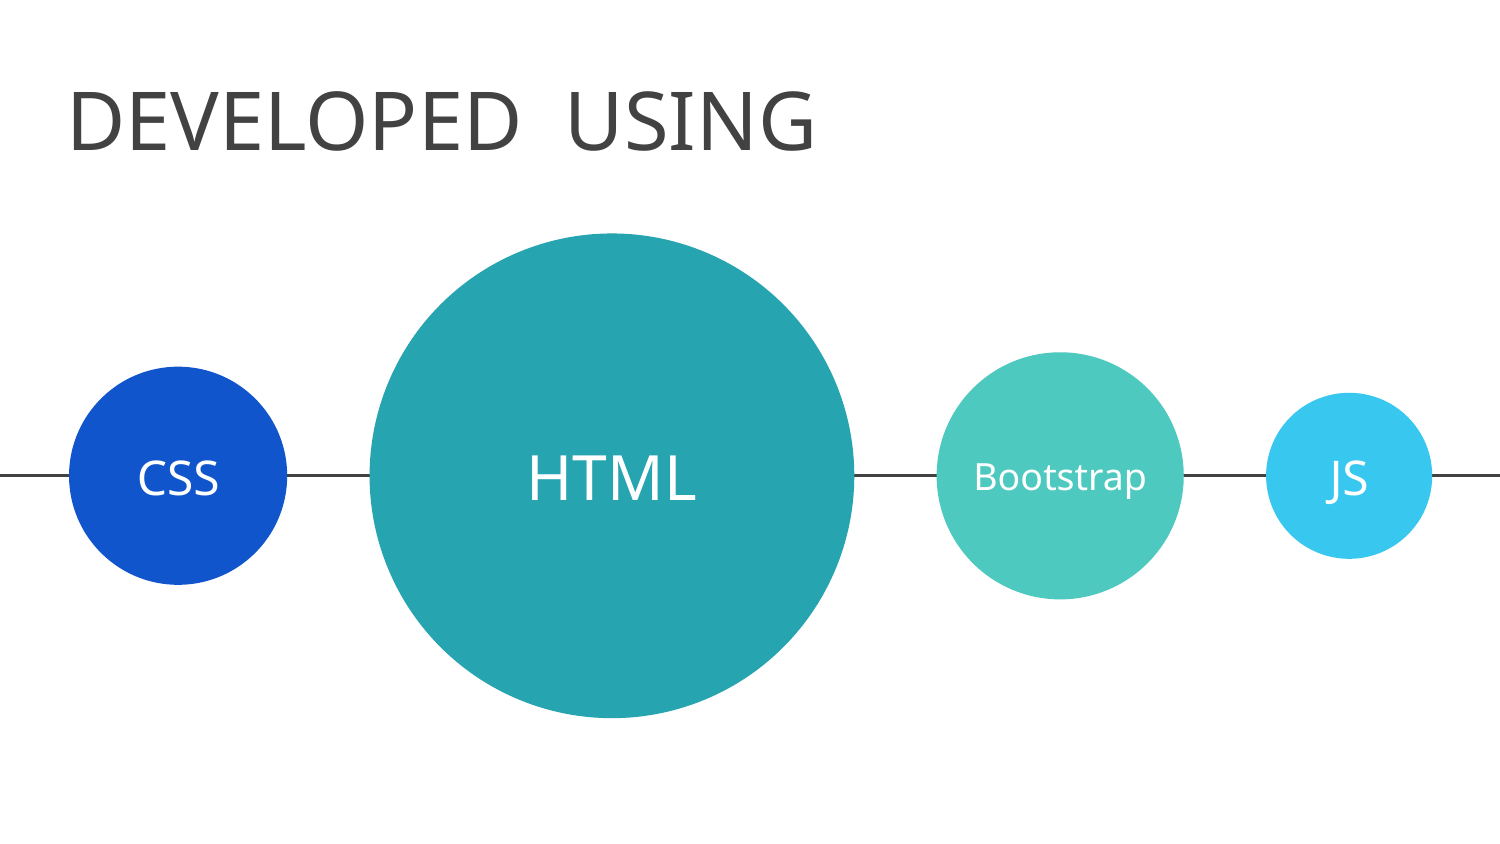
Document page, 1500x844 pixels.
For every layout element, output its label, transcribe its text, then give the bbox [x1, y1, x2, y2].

text_box [947, 526, 1174, 600]
text_box [81, 366, 275, 425]
title DEVELOPED USING [51, 61, 1449, 182]
text_box [1283, 392, 1415, 425]
text_box Bootstrap [936, 483, 1184, 526]
text_box HTML [369, 483, 855, 526]
text_box [1282, 526, 1416, 559]
text_box JS [1266, 425, 1433, 474]
text_box [374, 526, 850, 719]
text_box JS [1266, 483, 1433, 526]
text_box CSS [69, 425, 288, 474]
text_box [374, 233, 849, 425]
text_box Bootstrap [936, 425, 1184, 474]
text_box [947, 352, 1173, 425]
text_box [81, 526, 275, 585]
text_box HTML [369, 425, 855, 474]
text_box CSS [69, 483, 288, 526]
